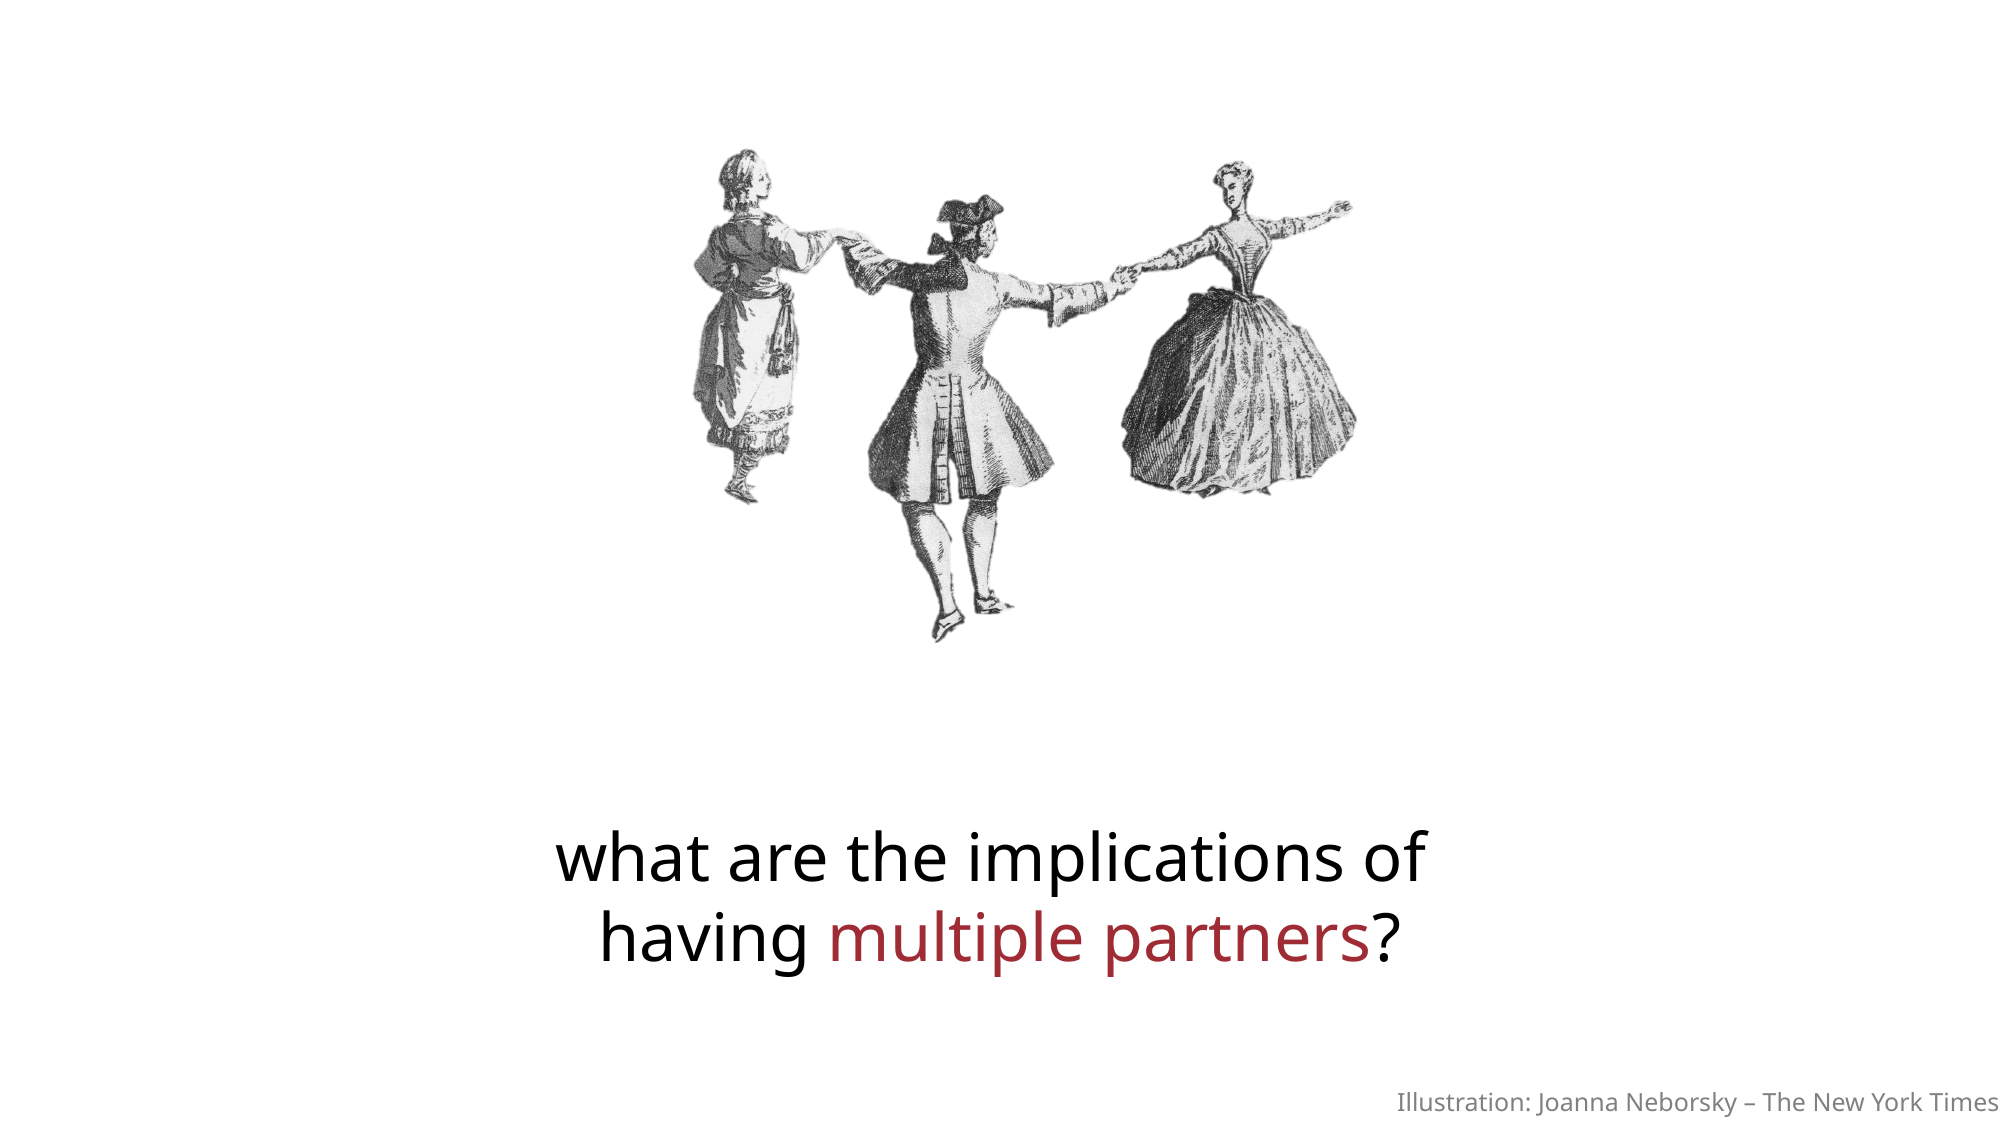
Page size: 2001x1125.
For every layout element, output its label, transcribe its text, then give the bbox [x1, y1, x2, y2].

text_box what are the implications of having multiple partners? [187, 806, 1812, 982]
text_box Illustration: Joanna Neborsky – The New York Times [1382, 1079, 2000, 1125]
picture [556, 88, 1443, 801]
